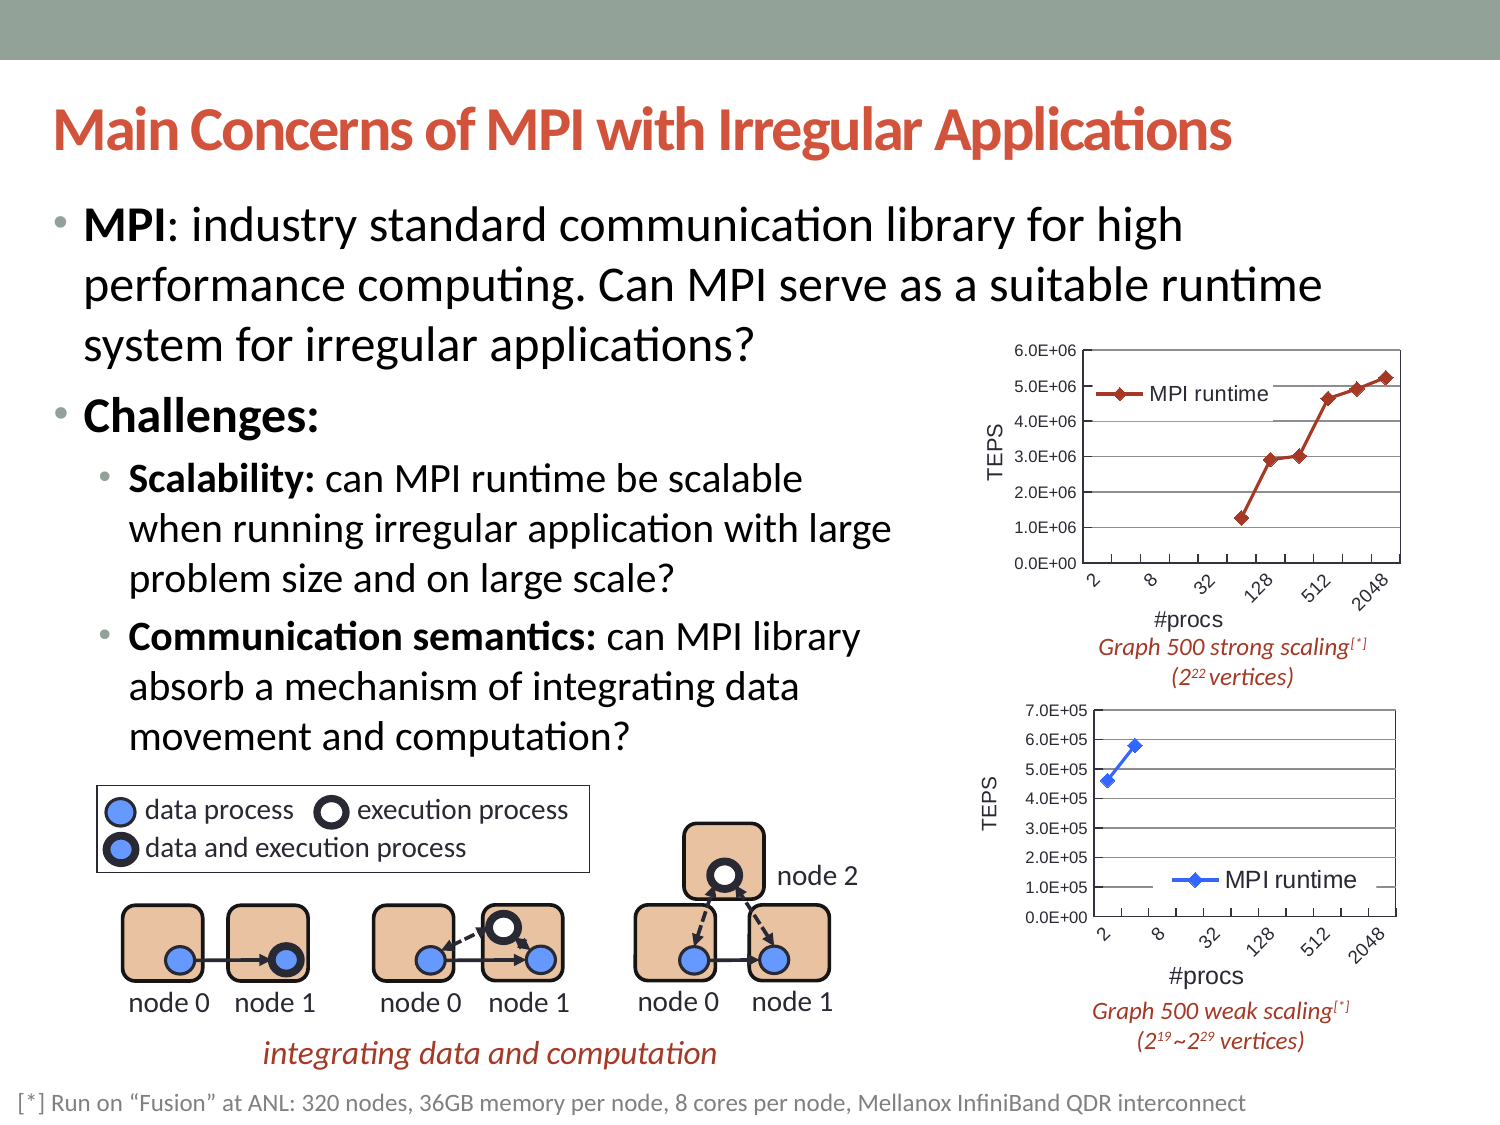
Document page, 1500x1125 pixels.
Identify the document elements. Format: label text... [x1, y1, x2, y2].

text_box Challenges: Scalability: can MPI runtime be scalable when running irregular application with large problem size and on large scale? Communication semantics: can MPI library absorb a mechanism of integrating data movement and computation? [38, 374, 916, 781]
chart [915, 340, 1412, 644]
text_box Main Concerns of MPI with Irregular Applications [37, 44, 1482, 208]
chart [871, 690, 1412, 1004]
text_box Graph 500 weak scaling[*] (219 ~229 vertices) [1030, 1012, 1412, 1062]
text_box [*] Run on “Fusion” at ANL: 320 nodes, 36GB memory per node, 8 cores per node, Mellanox InfiniBand QDR interconnect [2, 1078, 1500, 1124]
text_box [96, 782, 903, 1080]
text_box MPI: industry standard communication library for high performance computing. Can MPI serve as a suitable runtime system for irregular applications? [38, 184, 1385, 374]
text_box Graph 500 strong scaling[*] (222 vertices) [1051, 651, 1415, 689]
